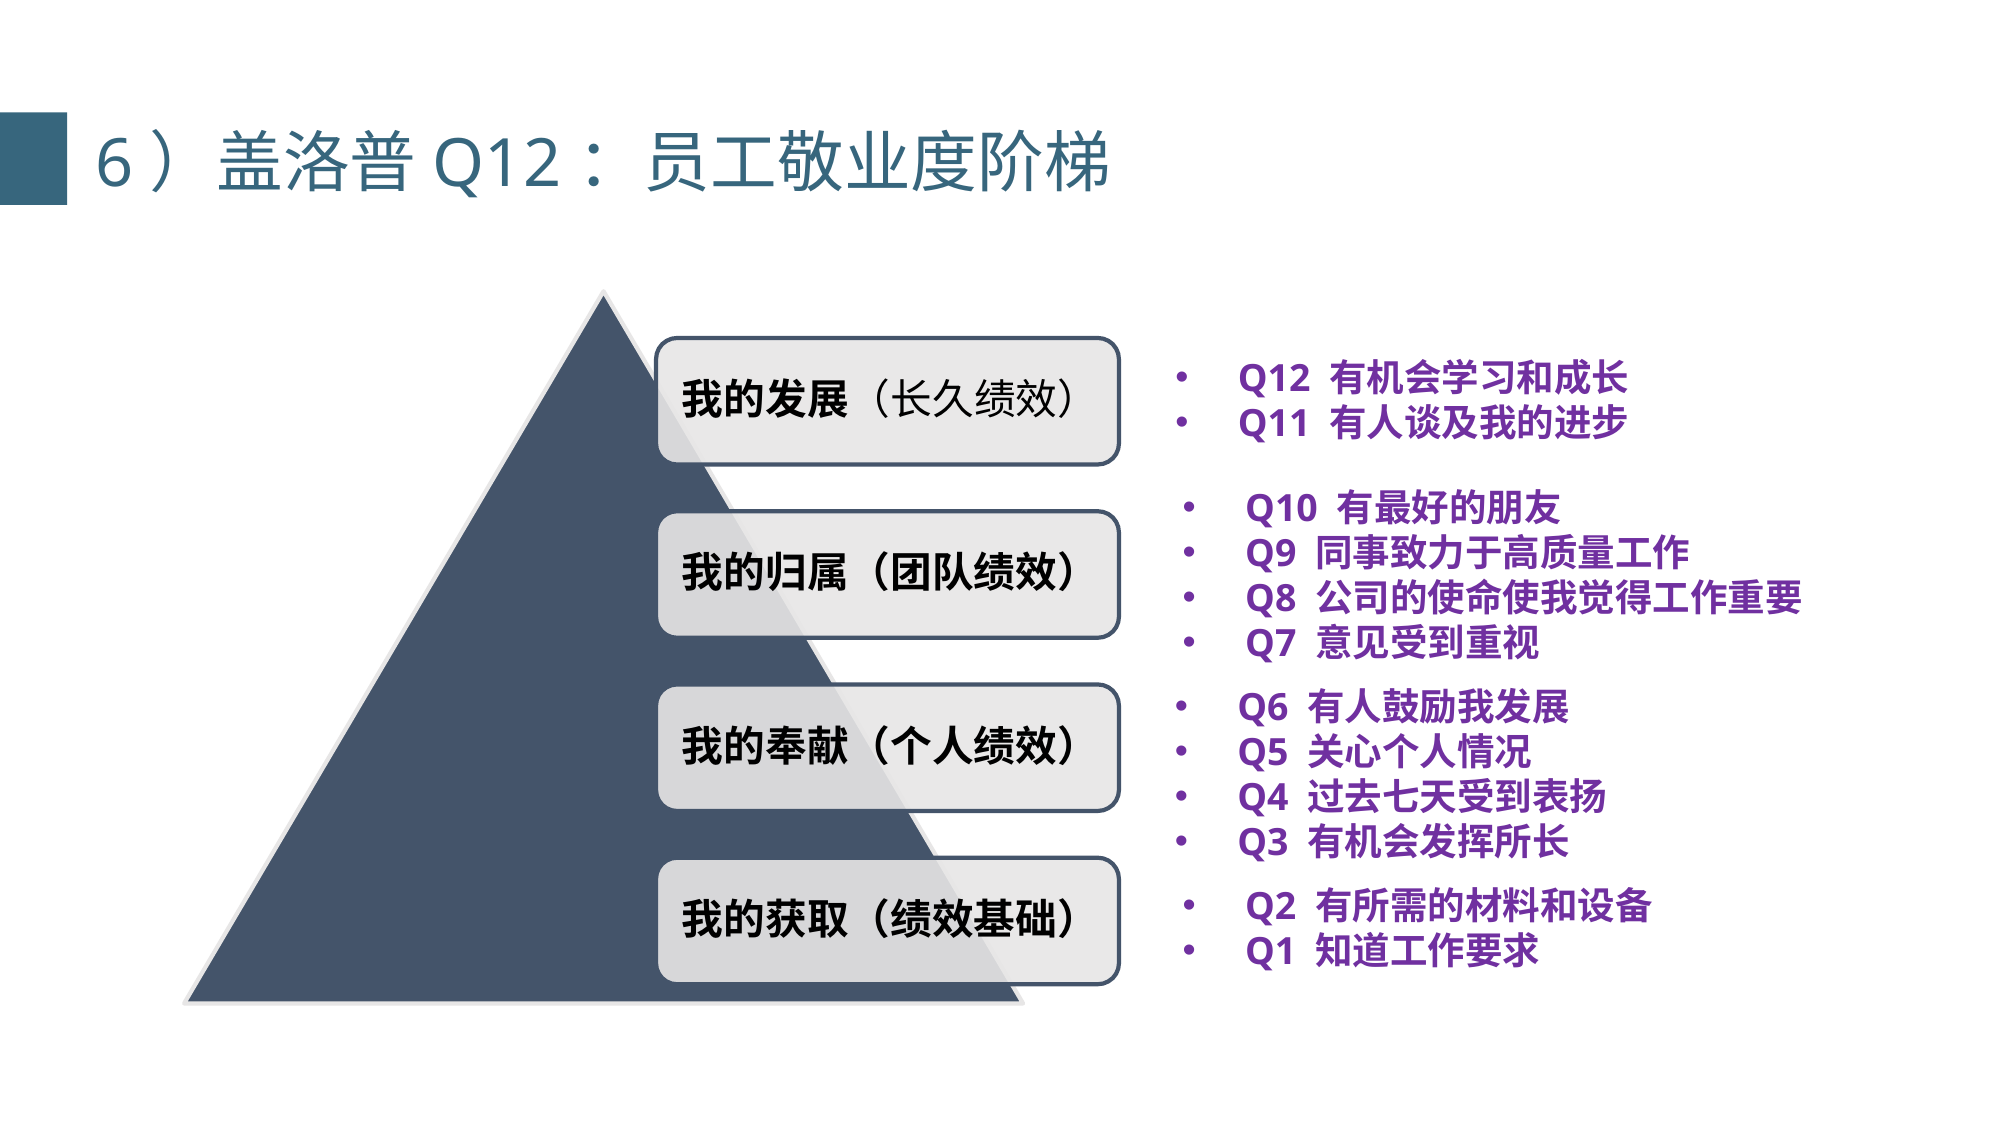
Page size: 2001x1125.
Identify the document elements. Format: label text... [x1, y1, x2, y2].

text_box Q6 有人鼓励我发展 Q5 关心个人情况 Q4 过去七天受到表扬 Q3 有机会发挥所长 [1175, 675, 1721, 873]
text_box 6）盖洛普Q12：员工敬业度阶梯 [80, 112, 1207, 207]
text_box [80, 290, 1170, 1004]
text_box Q10 有最好的朋友 Q9 同事致力于高质量工作 Q8 公司的使命使我觉得工作重要 Q7 意见受到重视 [1175, 474, 1825, 675]
text_box [0, 110, 69, 207]
text_box Q2 有所需的材料和设备 Q1 知道工作要求 [1175, 873, 1699, 983]
text_box Q12 有机会学习和成长 Q11 有人谈及我的进步 [1175, 343, 1650, 454]
